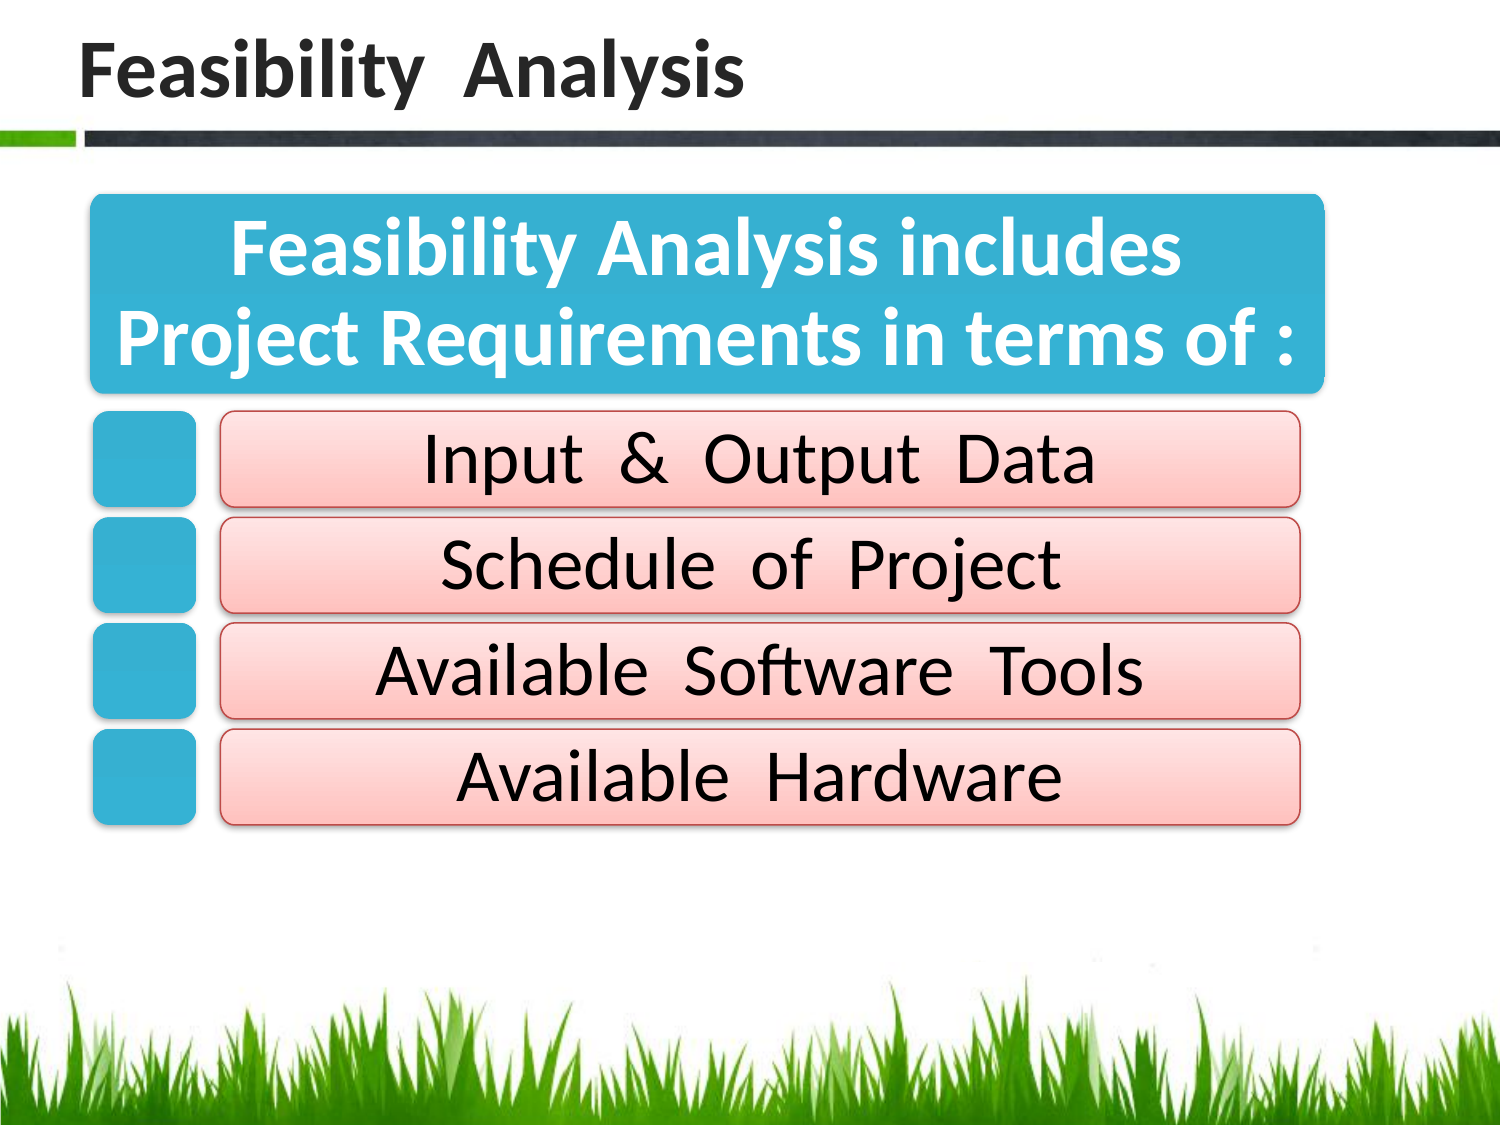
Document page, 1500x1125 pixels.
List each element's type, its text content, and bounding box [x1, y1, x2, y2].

picture [0, 0, 1500, 1125]
text_box [92, 517, 197, 614]
text_box Available Software Tools [220, 622, 1301, 719]
text_box Input & Output Data [220, 411, 1301, 508]
text_box [92, 411, 197, 508]
text_box Schedule of Project [220, 517, 1301, 614]
text_box [92, 728, 197, 825]
text_box Feasibility Analysis includes Project Requirements in terms of : [89, 193, 1325, 394]
text_box Feasibility Analysis [0, 6, 800, 122]
text_box [92, 622, 197, 719]
text_box Available Hardware [220, 729, 1301, 825]
